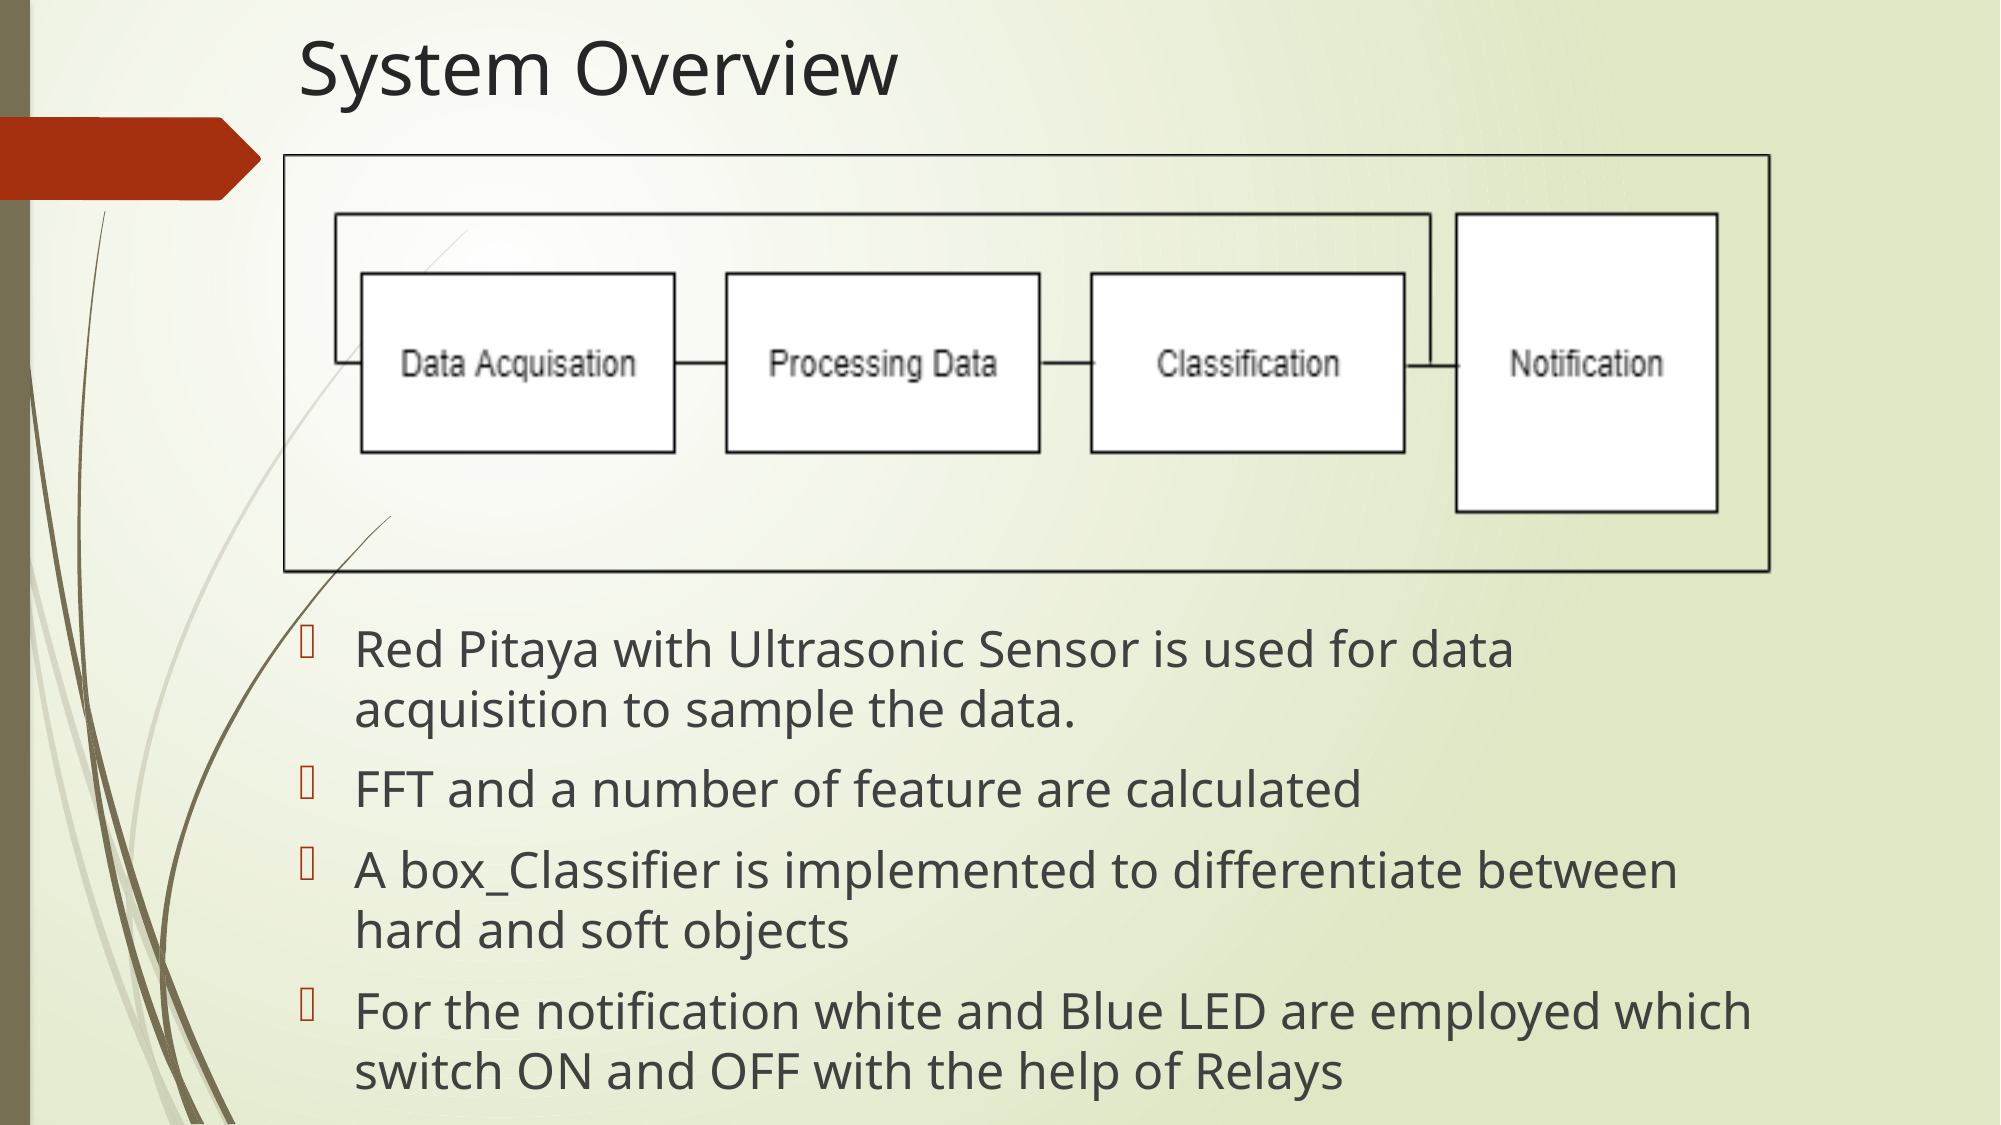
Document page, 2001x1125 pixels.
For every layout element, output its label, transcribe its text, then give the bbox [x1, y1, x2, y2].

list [283, 153, 1774, 577]
text_box Red Pitaya with Ultrasonic Sensor is used for data acquisition to sample the data. FFT and a number of feature are calculated A box_Classifier is implemented to differentiate between hard and soft objects For the notification white and Blue LED are employed which switch ON and OFF with the help of Relays [283, 609, 1795, 1107]
title System Overview [283, 12, 1888, 155]
